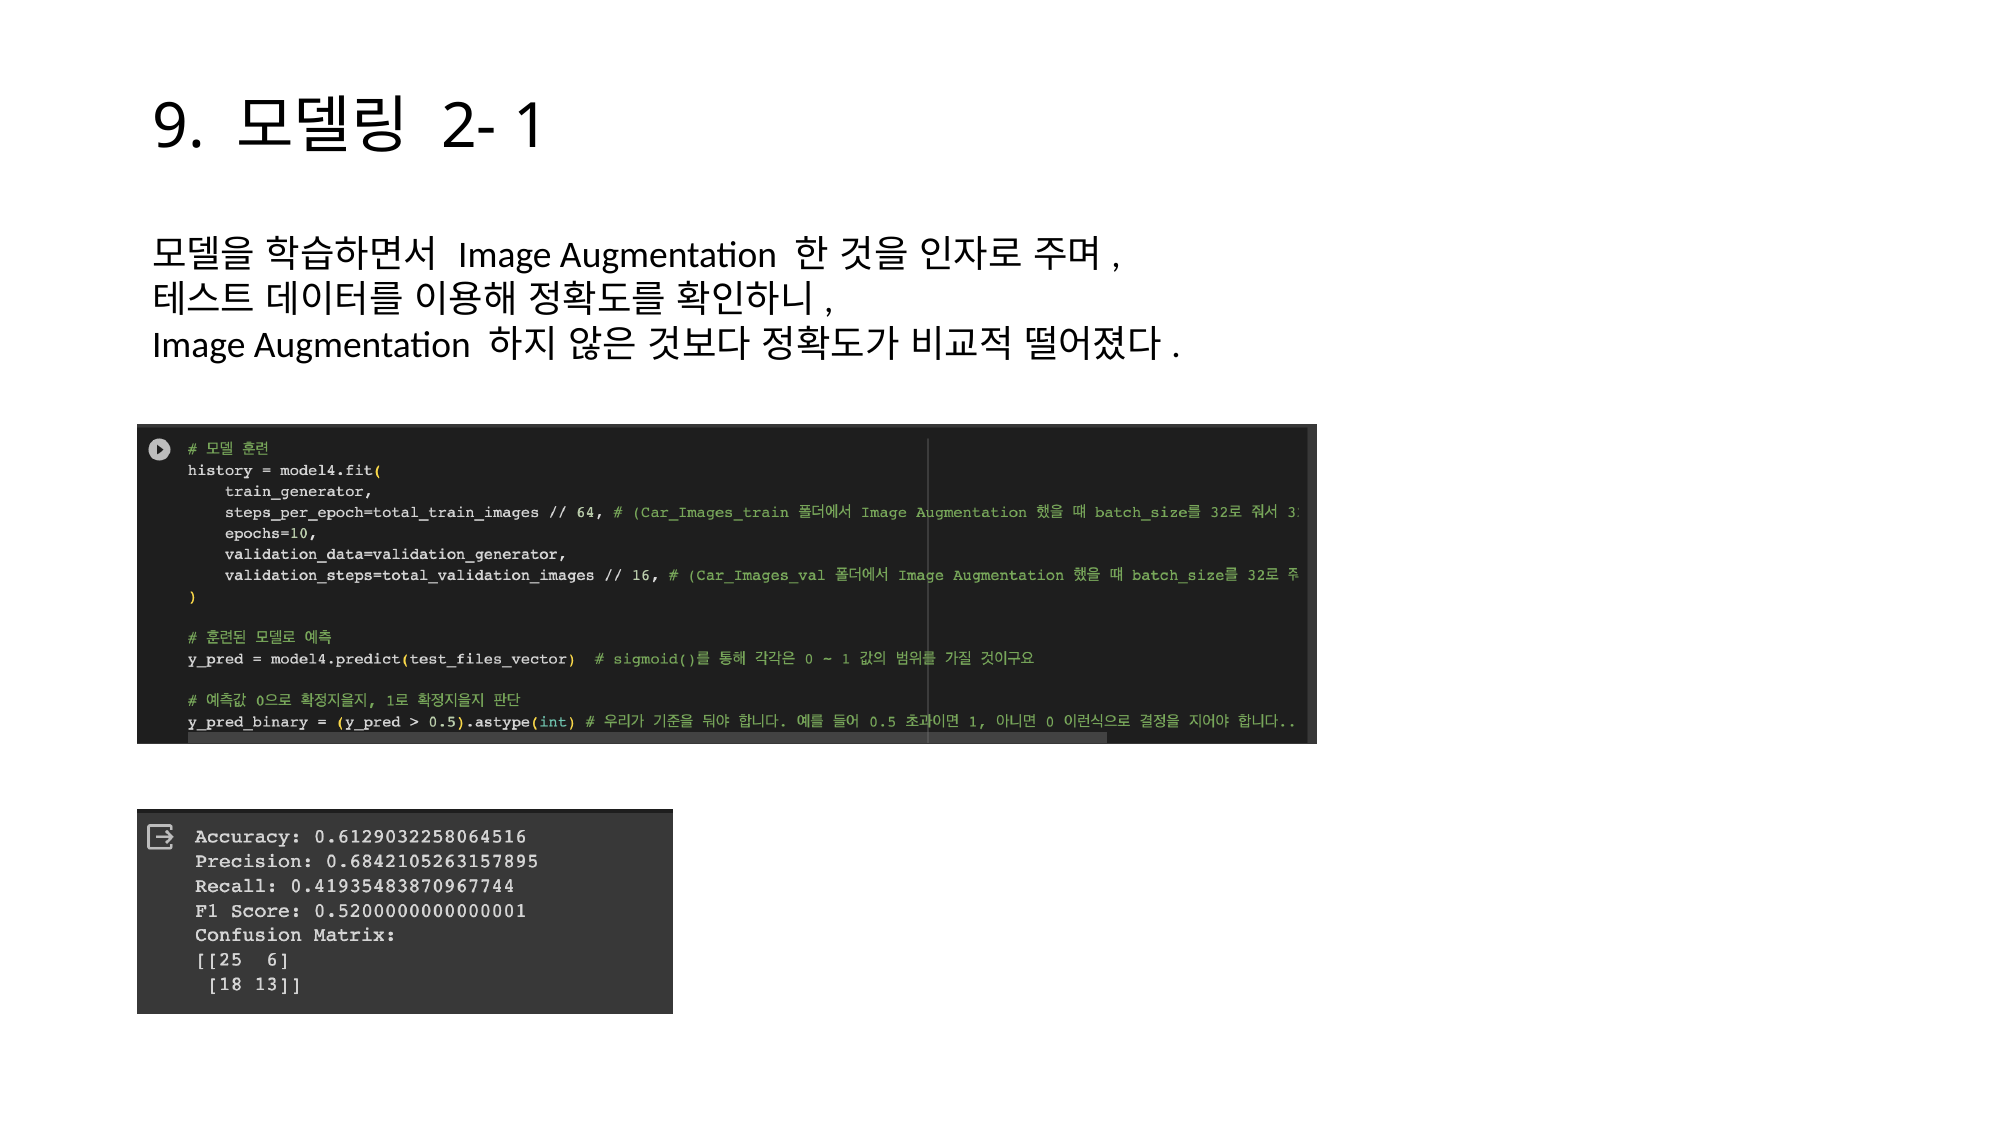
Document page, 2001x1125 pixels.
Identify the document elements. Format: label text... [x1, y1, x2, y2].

picture [137, 809, 673, 1014]
title 9. 모델링 2- 1 [137, 18, 1863, 236]
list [137, 424, 1317, 744]
text_box 모델을 학습하면서 Image Augmentation 한 것을 인자로 주며, 테스트 데이터를 이용해 정확도를 확인하니, Image Augmentation 하지 않은 것보다 정확도가 비교적 떨어졌다. [137, 222, 1823, 373]
